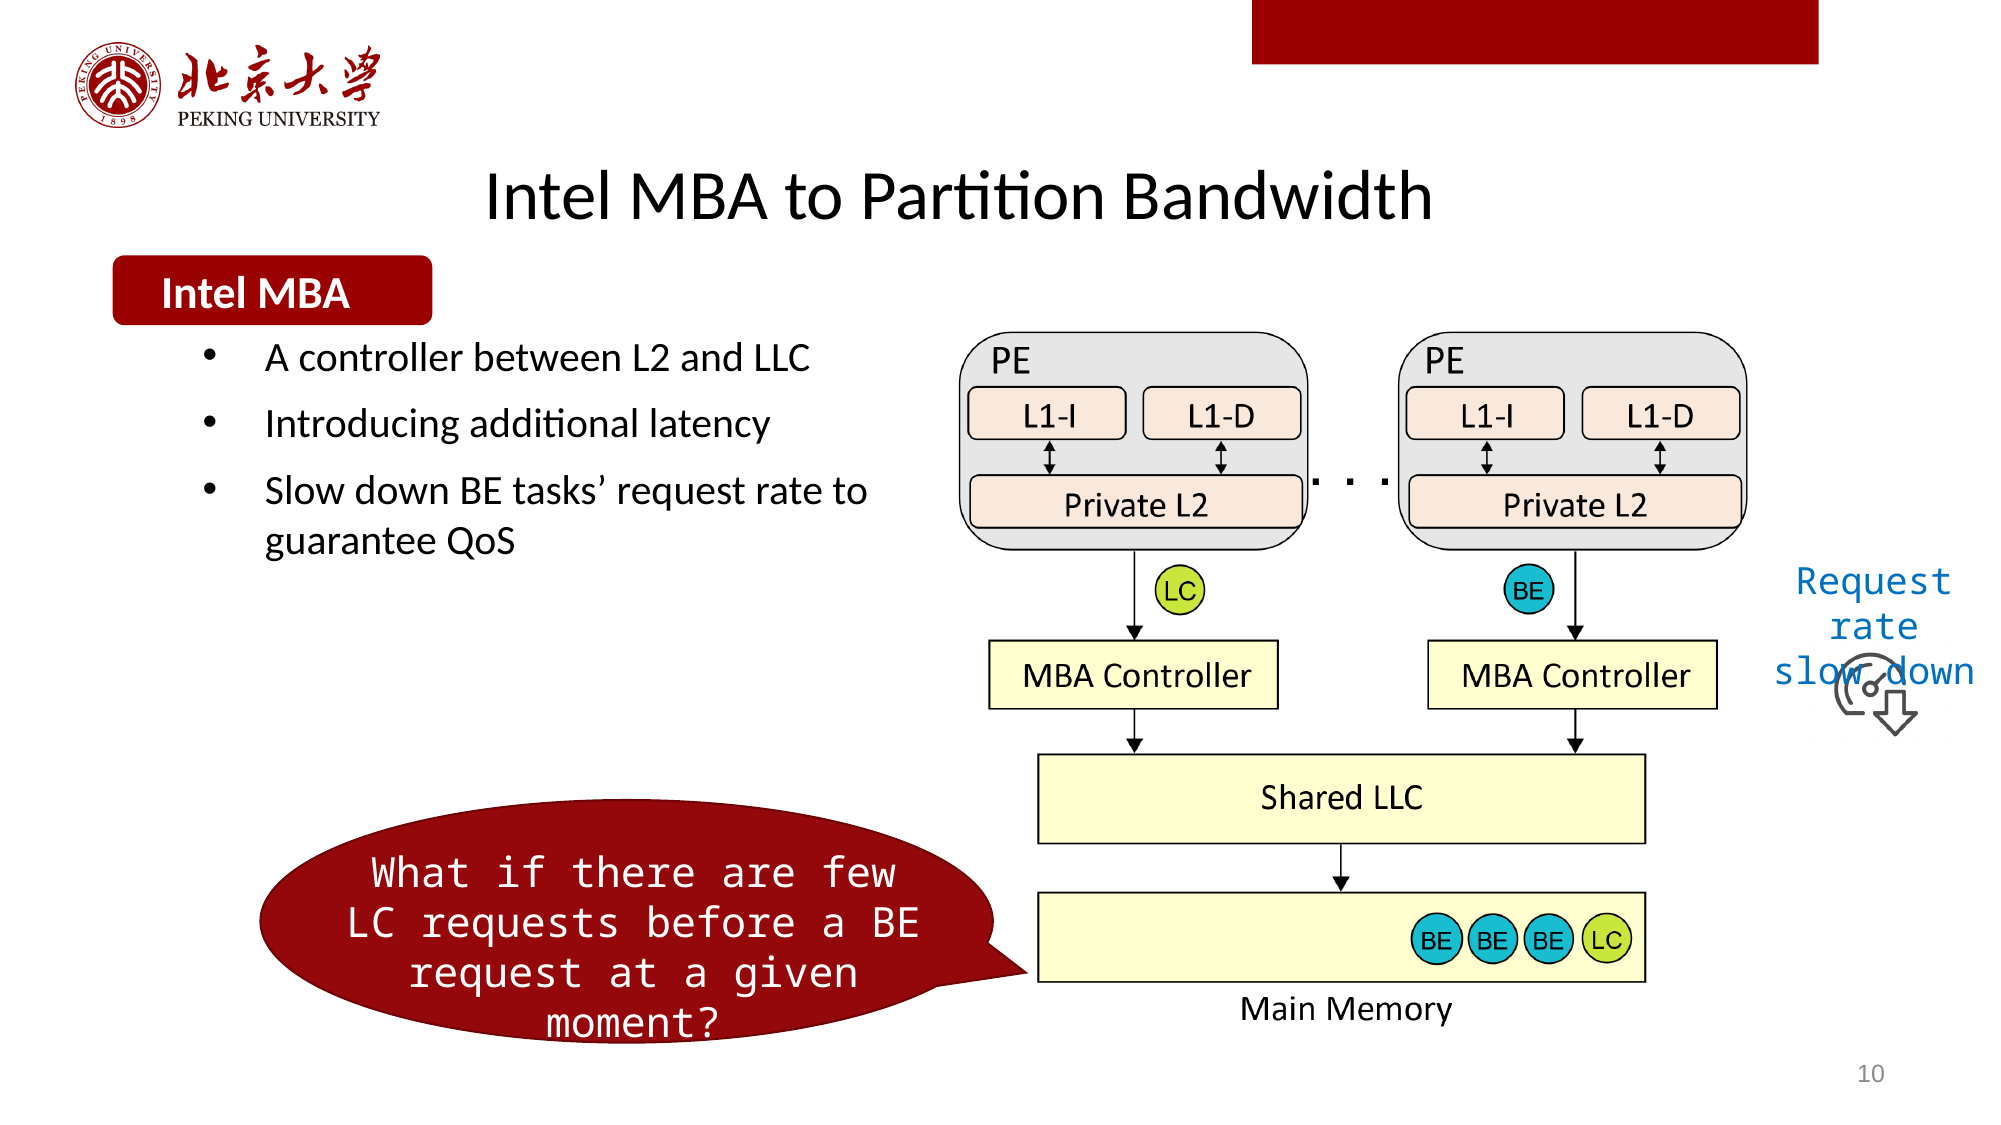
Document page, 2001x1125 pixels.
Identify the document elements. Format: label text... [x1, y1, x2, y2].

text_box 10 [37, 54, 132, 138]
picture [952, 318, 2000, 1125]
text_box Intel MBA A controller between L2 and LLC Introducing additional latency Slow down BE tasks’ request rate to guarantee QoS [112, 255, 930, 704]
text_box [1252, 0, 1819, 65]
text_box What if there are few LC requests before a BE request at a given moment? [325, 838, 941, 1053]
text_box [941, 857, 952, 987]
text_box Intel MBA [112, 255, 433, 326]
picture [75, 42, 380, 128]
text_box Intel MBA to Partition Bandwidth [190, 141, 1714, 241]
text_box [259, 851, 325, 992]
text_box [357, 798, 896, 838]
